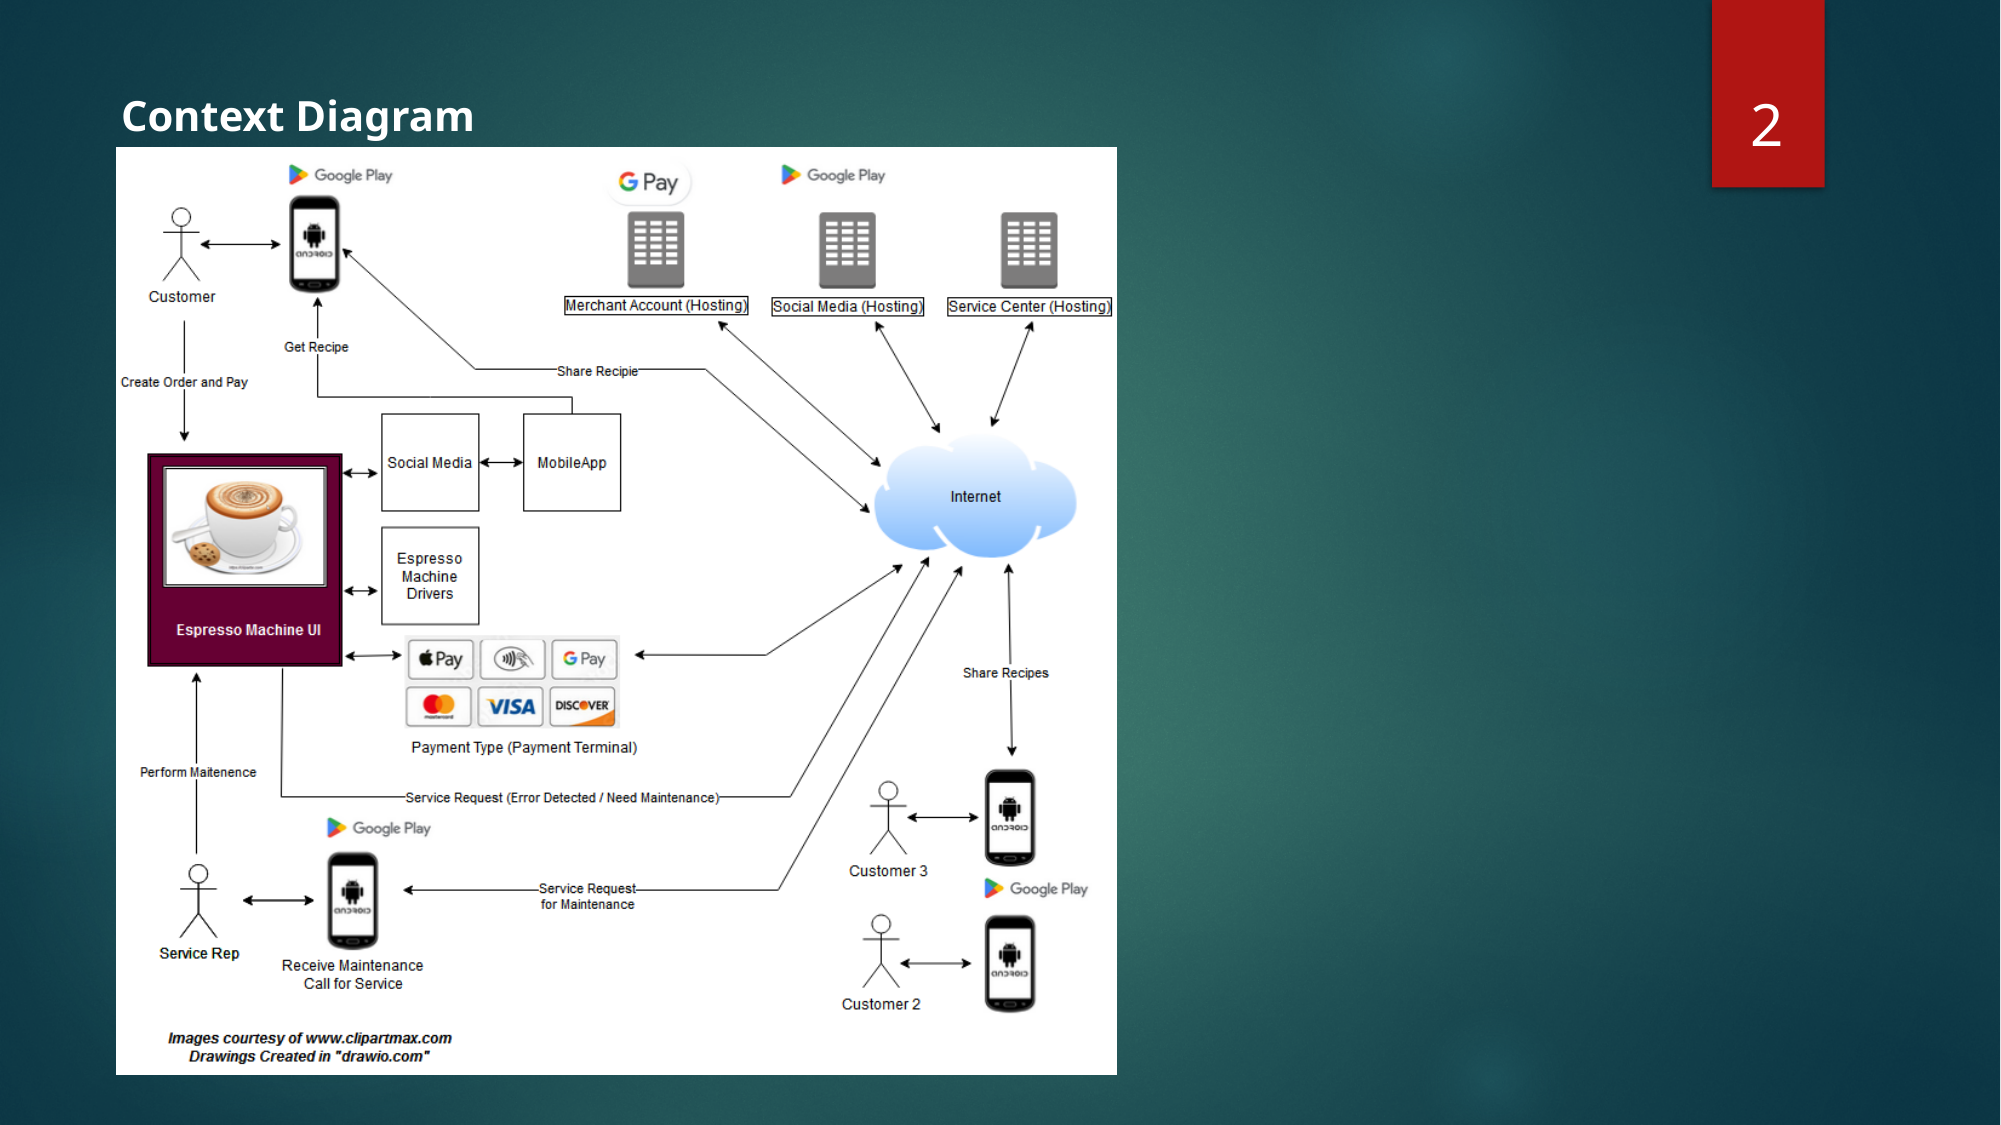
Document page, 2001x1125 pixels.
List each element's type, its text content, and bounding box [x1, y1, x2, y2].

text_box ‹#› [1698, 48, 1836, 175]
picture [0, 0, 2001, 1125]
title Context Diagram [106, 74, 1649, 148]
